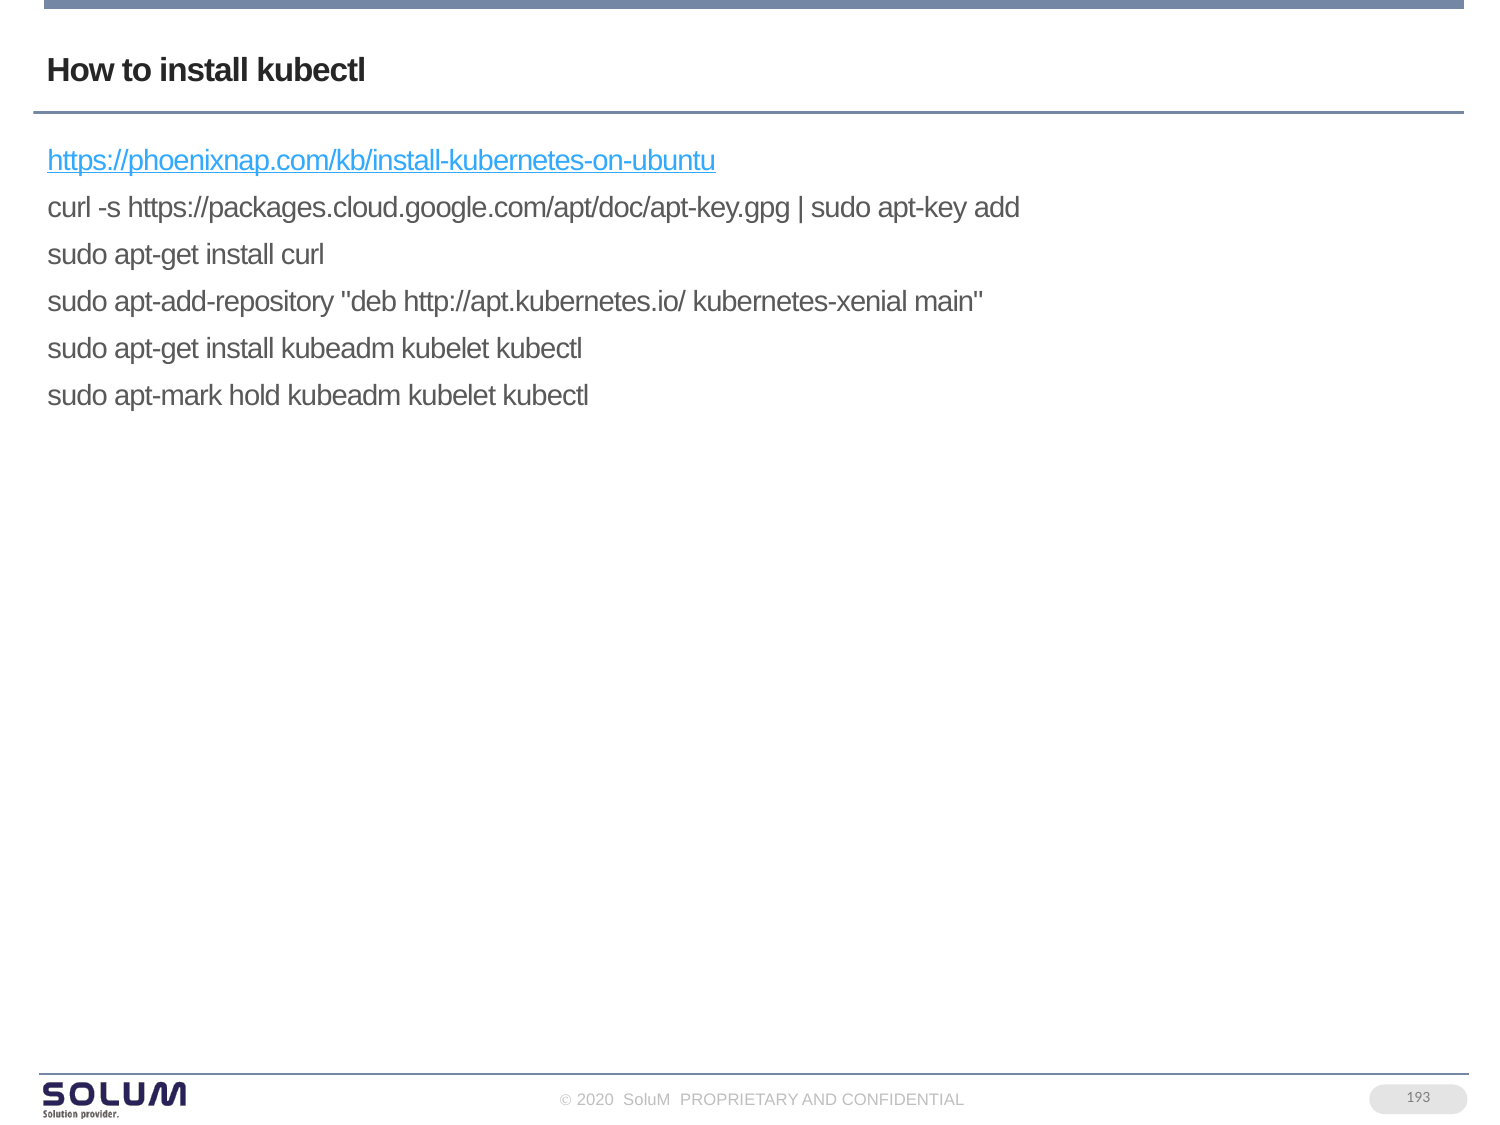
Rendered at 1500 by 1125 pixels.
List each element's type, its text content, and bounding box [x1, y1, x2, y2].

subtitle https://phoenixnap.com/kb/install-kubernetes-on-ubuntu curl -s https://packages.cloud.google.com/apt/doc/apt-key.gpg | sudo apt-key add sudo apt-get install curl sudo apt-add-repository "deb http://apt.kubernetes.io/ kubernetes-xenial main" sudo apt-get install kubeadm kubelet kubectl sudo apt-mark hold kubeadm kubelet kubectl [33, 137, 1464, 562]
title How to install kubectl [46, 28, 1349, 113]
picture [41, 1080, 187, 1119]
